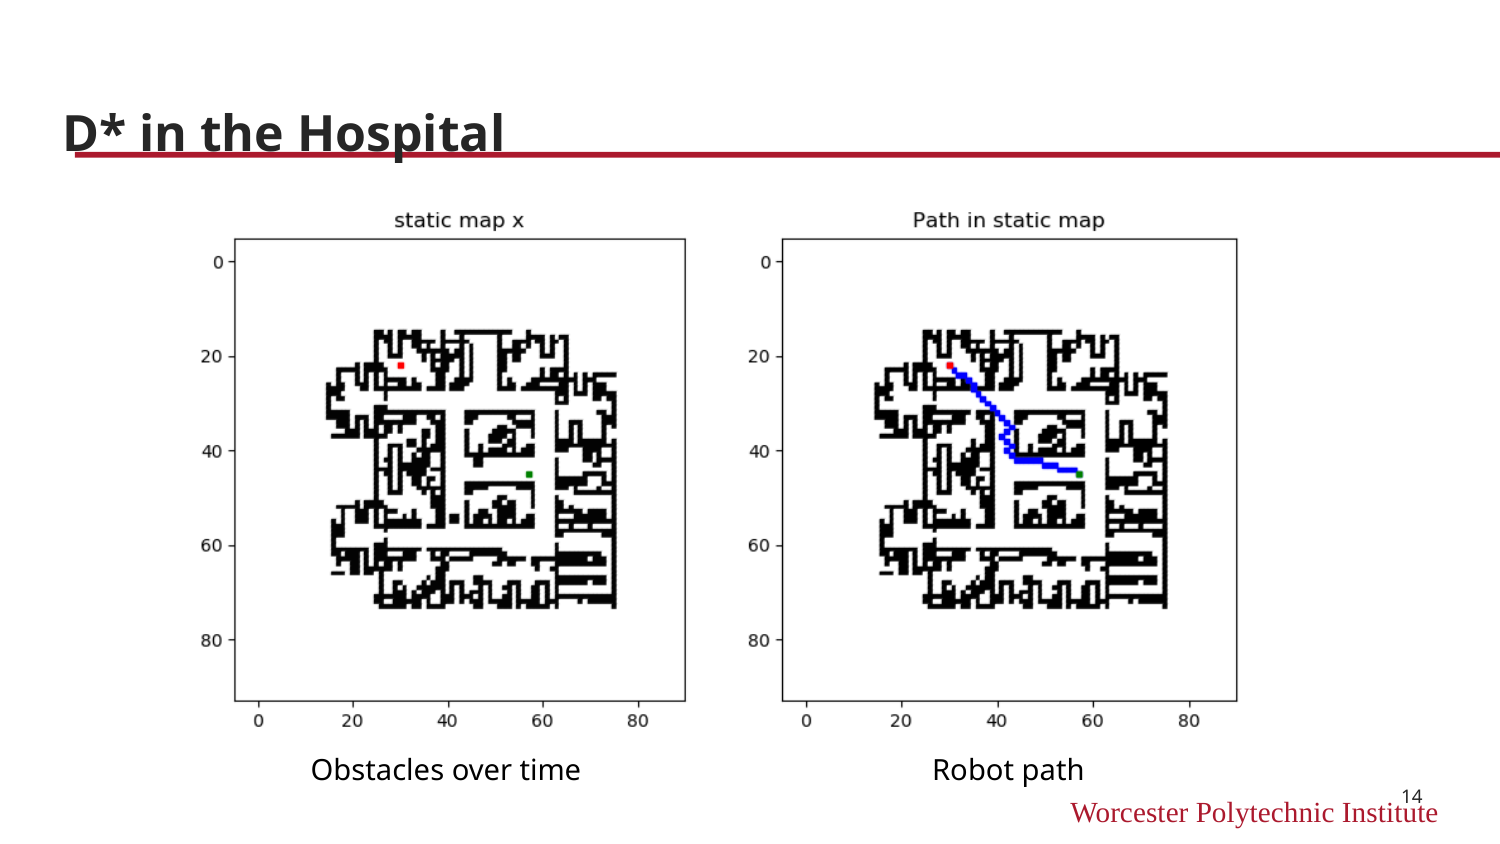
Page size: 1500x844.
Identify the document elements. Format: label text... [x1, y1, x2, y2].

title D* in the Hospital [51, 72, 1449, 167]
picture [190, 166, 702, 768]
picture [741, 166, 1252, 768]
list Robot path [840, 776, 1177, 808]
slide_number ‹#› [1389, 764, 1480, 830]
list Obstacles over time [277, 776, 615, 808]
